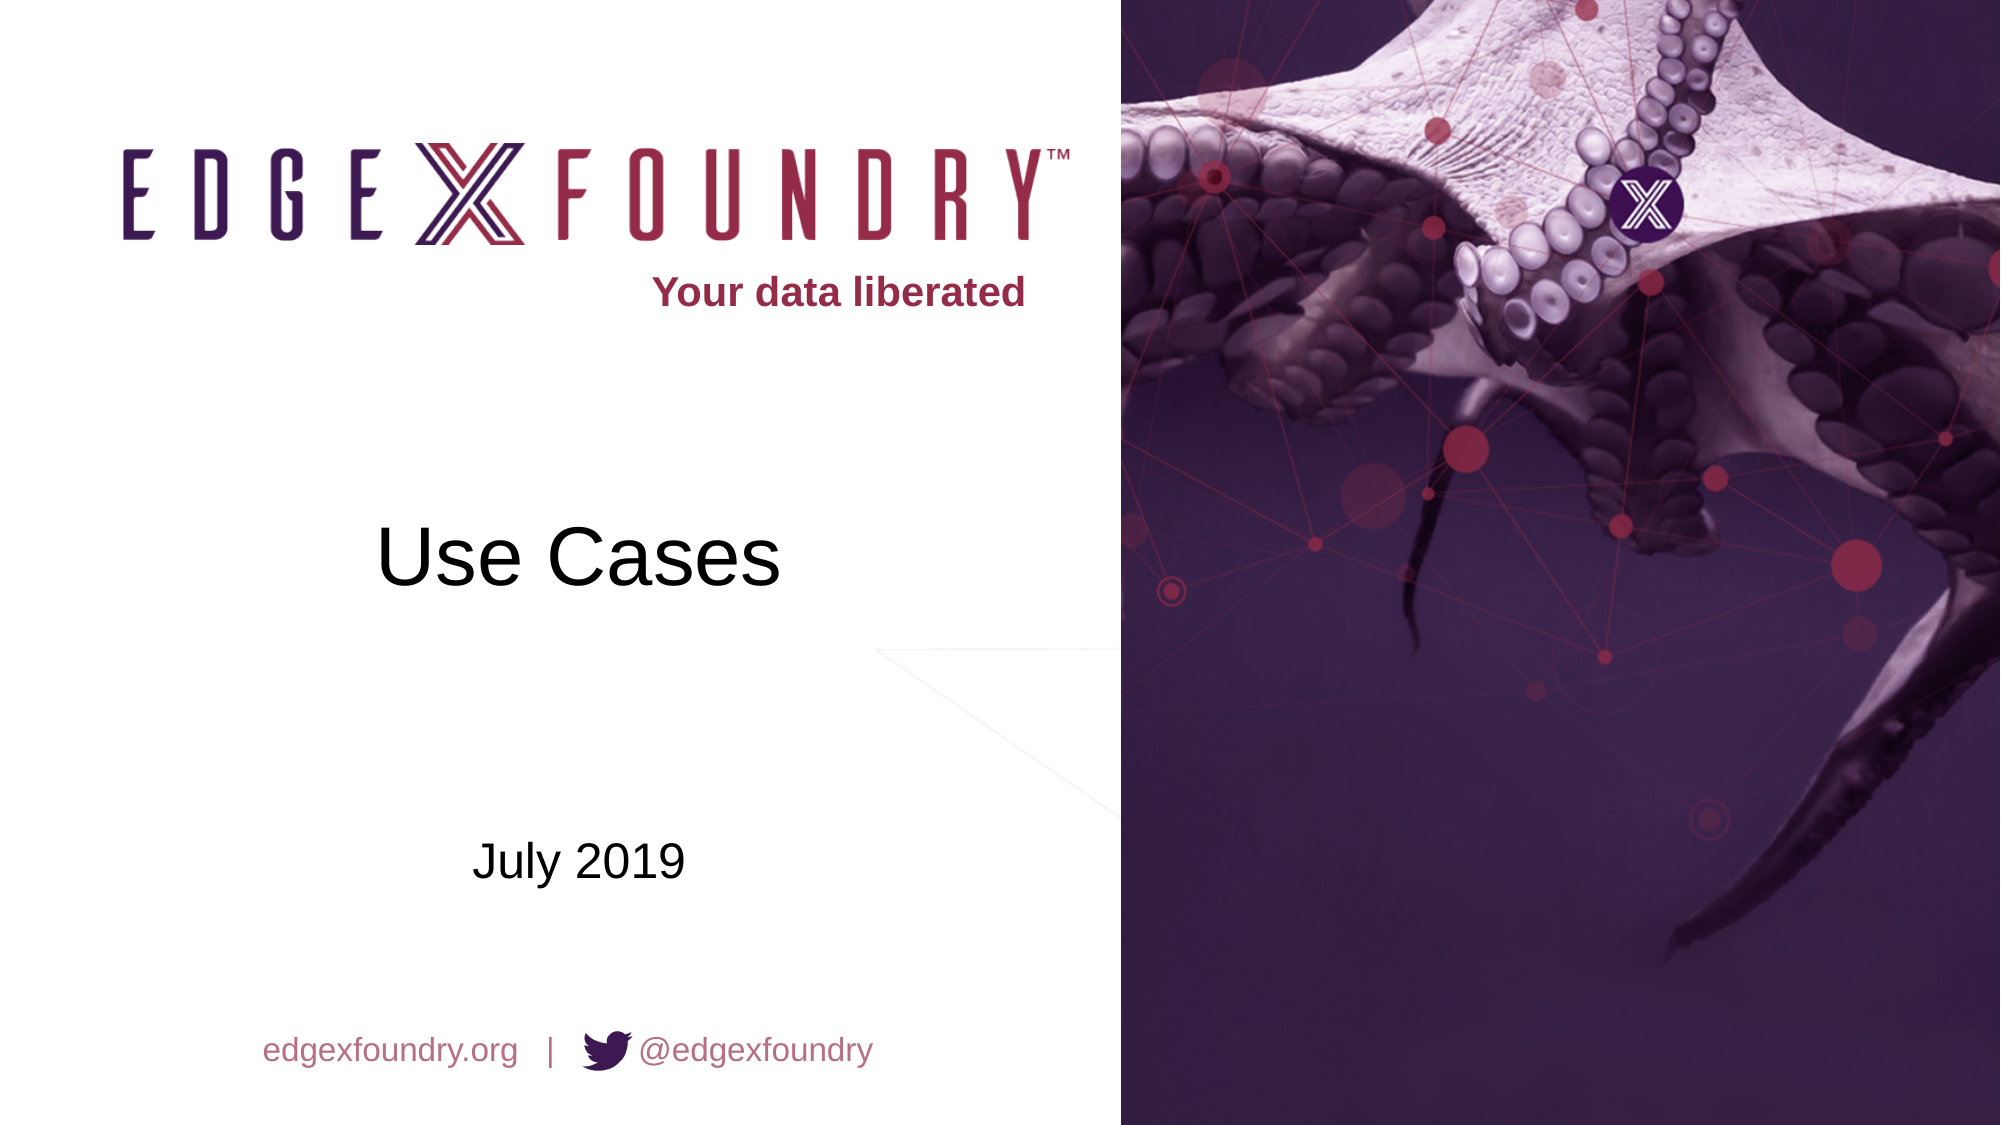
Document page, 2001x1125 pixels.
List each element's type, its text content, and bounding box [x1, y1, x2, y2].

picture [0, 0, 2001, 1125]
title Use Cases [116, 355, 1043, 748]
subtitle July 2019 [116, 779, 1043, 938]
